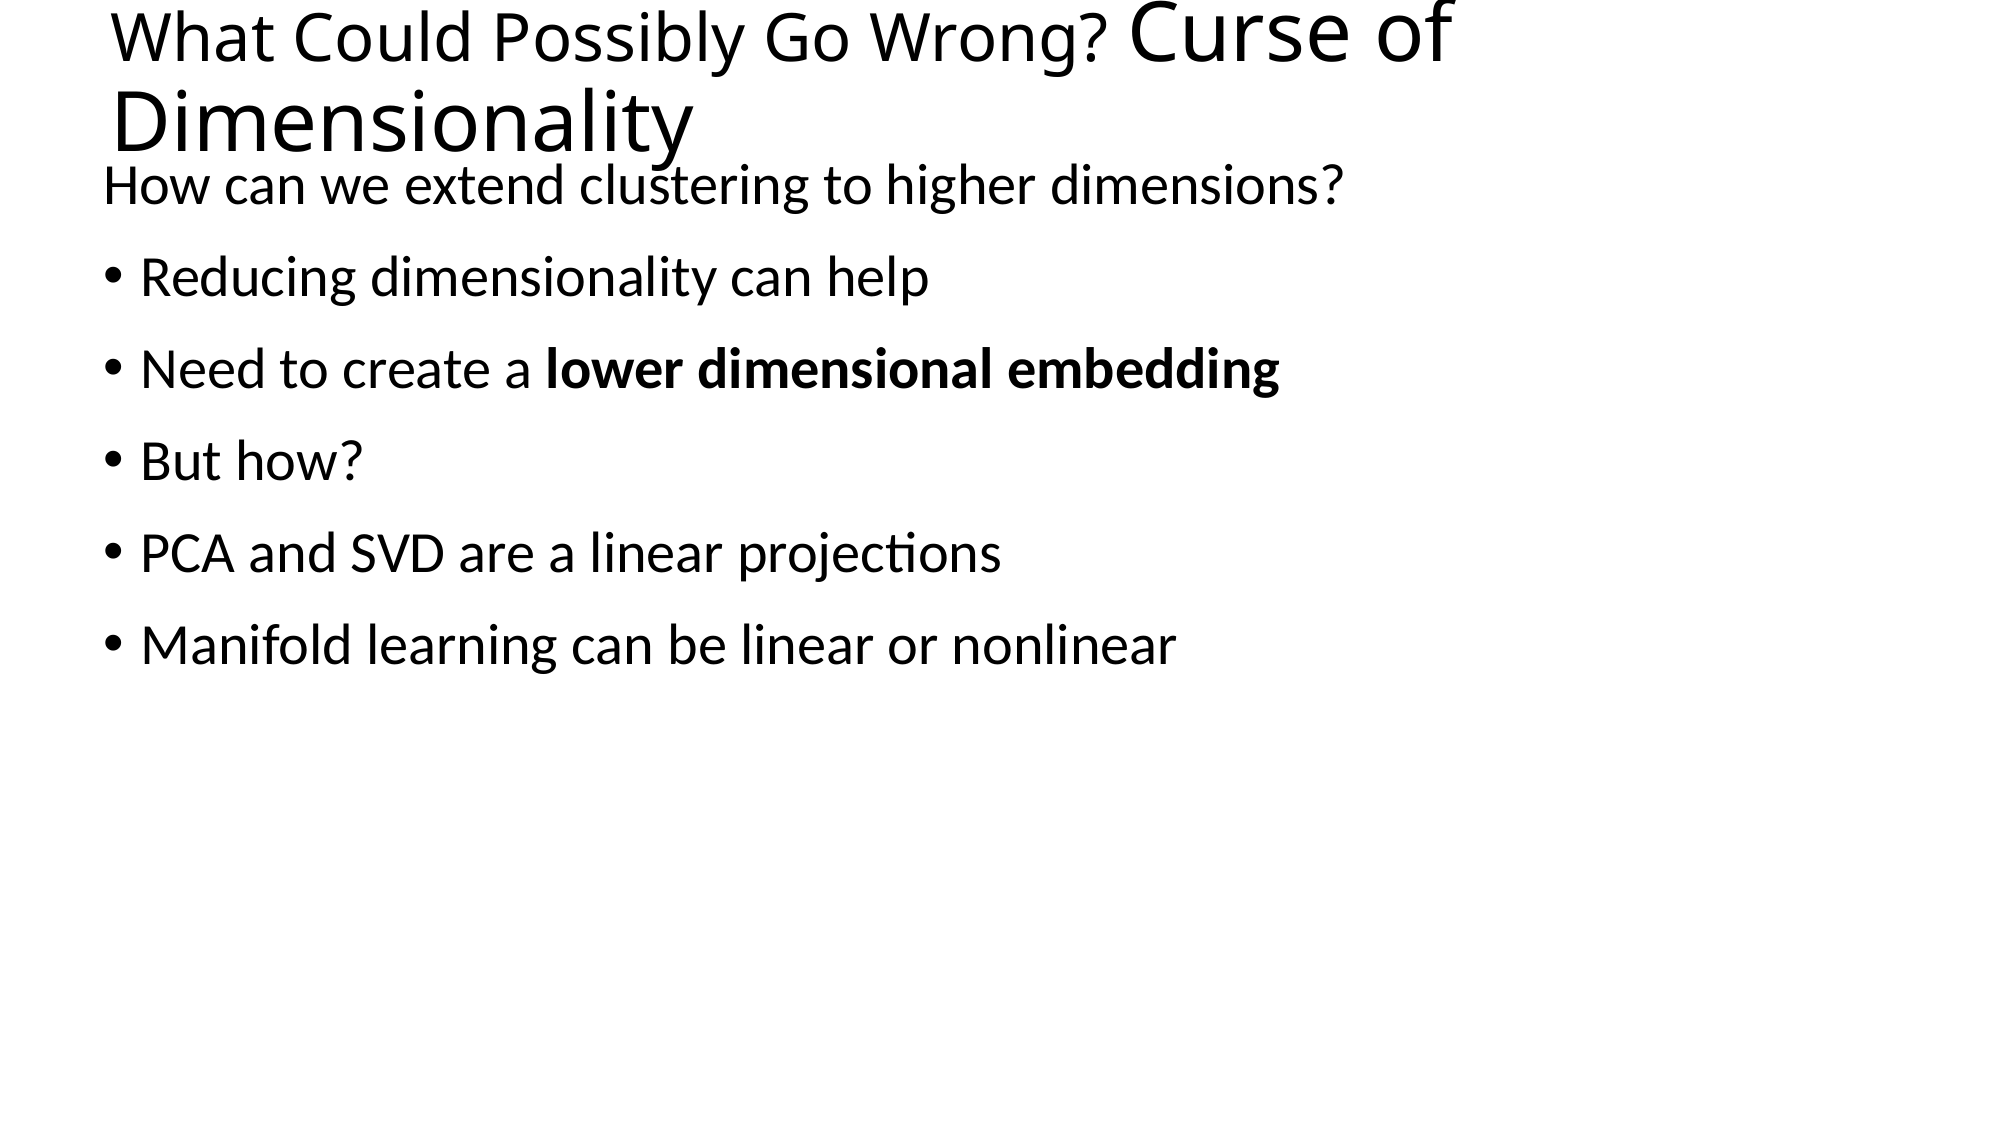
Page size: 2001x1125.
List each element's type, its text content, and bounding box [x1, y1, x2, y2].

list How can we extend clustering to higher dimensions? Reducing dimensionality can help Need to create a lower dimensional embedding But how? PCA and SVD are a linear projections Manifold learning can be linear or nonlinear [88, 146, 1946, 1067]
title What Could Possibly Go Wrong? Curse of Dimensionality [95, 36, 1967, 124]
